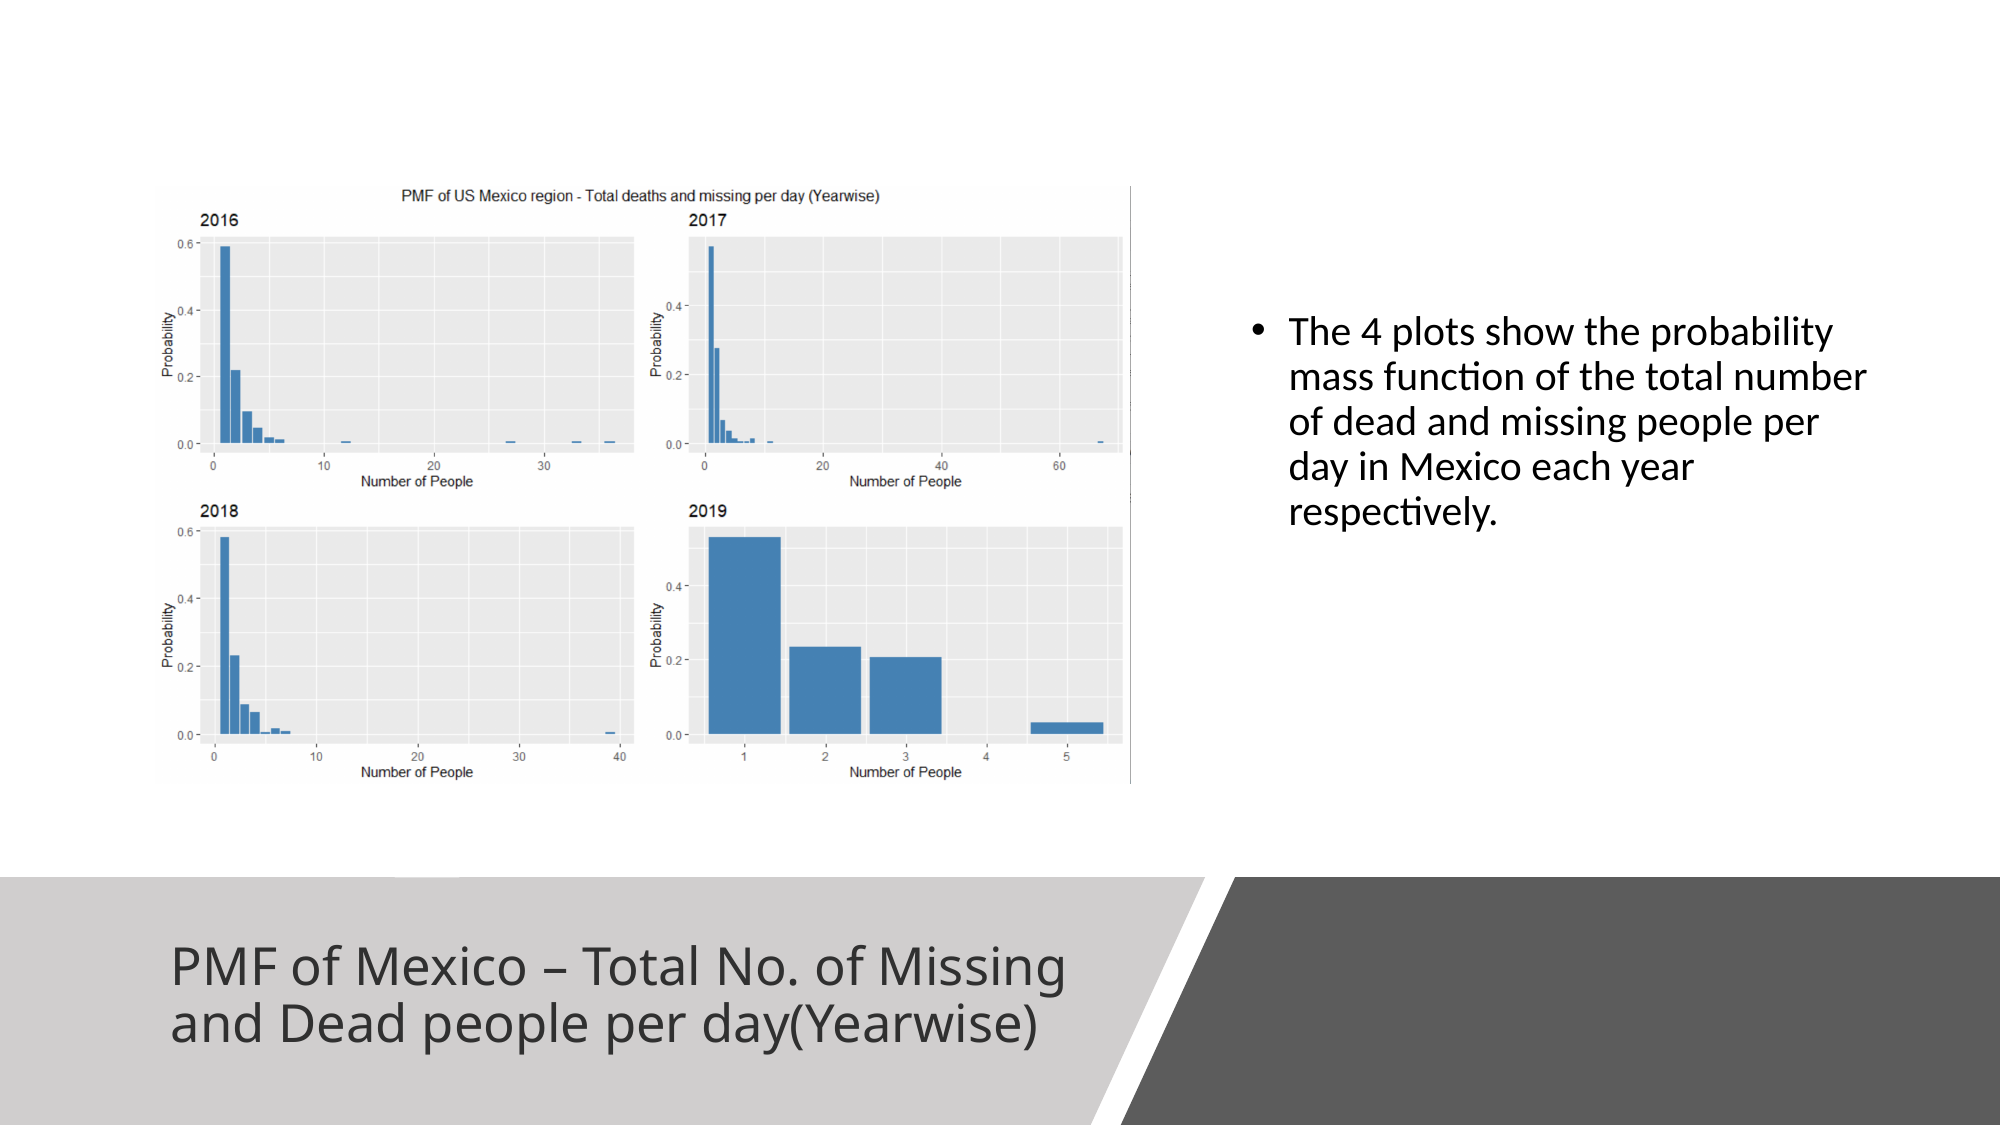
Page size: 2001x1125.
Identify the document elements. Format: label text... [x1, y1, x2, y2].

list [155, 186, 1131, 784]
text_box [1119, 875, 2000, 1125]
title PMF of Mexico – Total No. of Missing and Dead people per day(Yearwise) [155, 907, 1090, 1087]
text_box [0, 875, 1207, 1125]
list The 4 plots show the probability mass function of the total number of dead and missing people per day in Mexico each year respectively. [1236, 158, 1894, 818]
